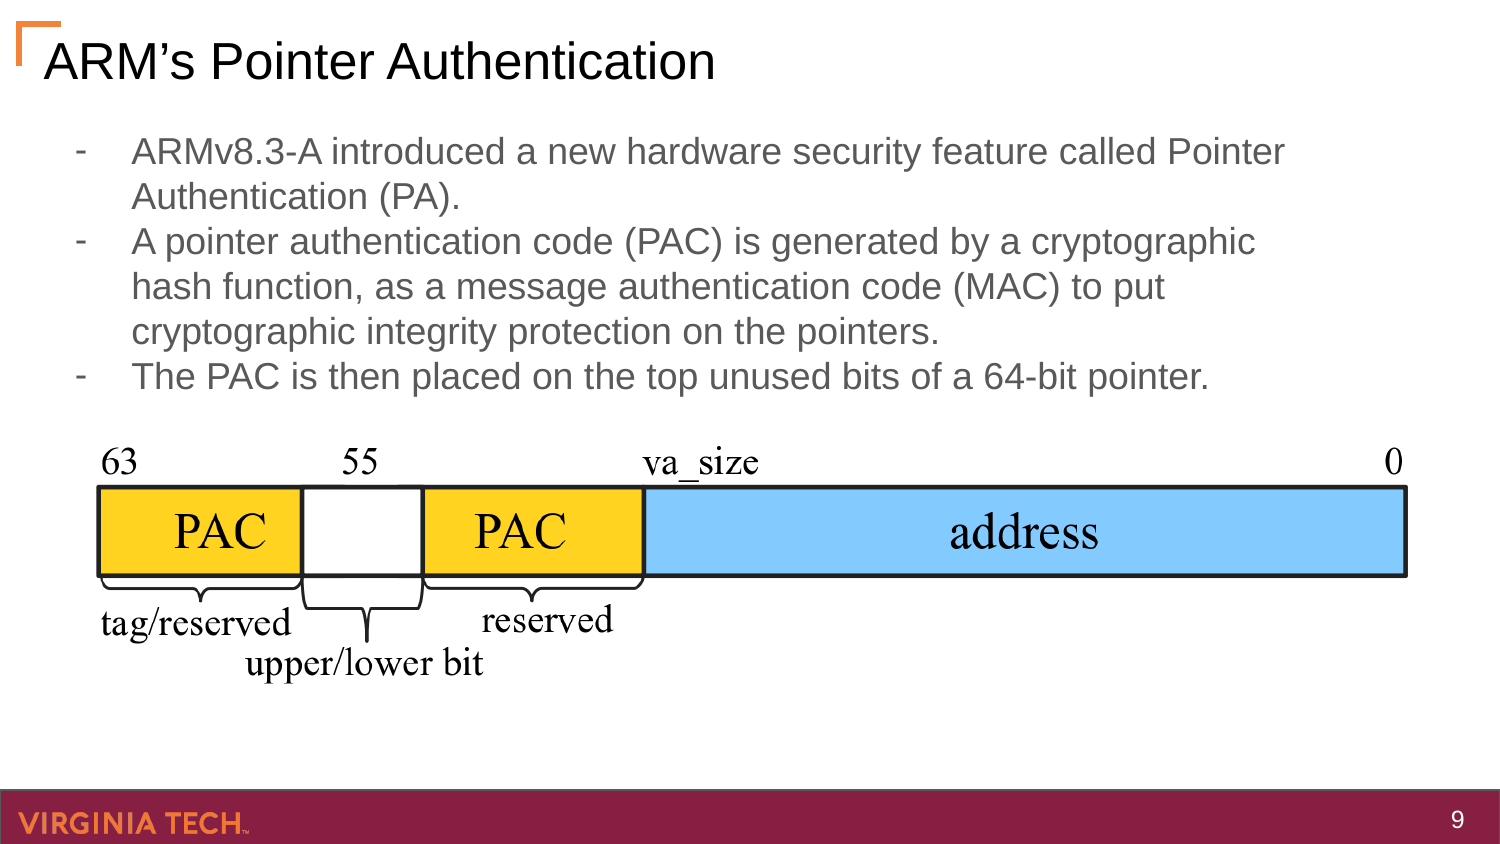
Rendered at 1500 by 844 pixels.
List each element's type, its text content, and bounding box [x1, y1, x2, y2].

picture [18, 812, 249, 834]
text_box ARMv8.3-A introduced a new hardware security feature called Pointer Authentication (PA). A pointer authentication code (PAC) is generated by a cryptographic hash function, as a message authentication code (MAC) to put cryptographic integrity protection on the pointers. The PAC is then placed on the top unused bits of a 64-bit pointer. [50, 121, 1322, 710]
picture [16, 21, 28, 66]
picture [83, 438, 1420, 684]
title ARM’s Pointer Authentication [28, 12, 1468, 107]
slide_number ‹#› [1389, 791, 1480, 844]
